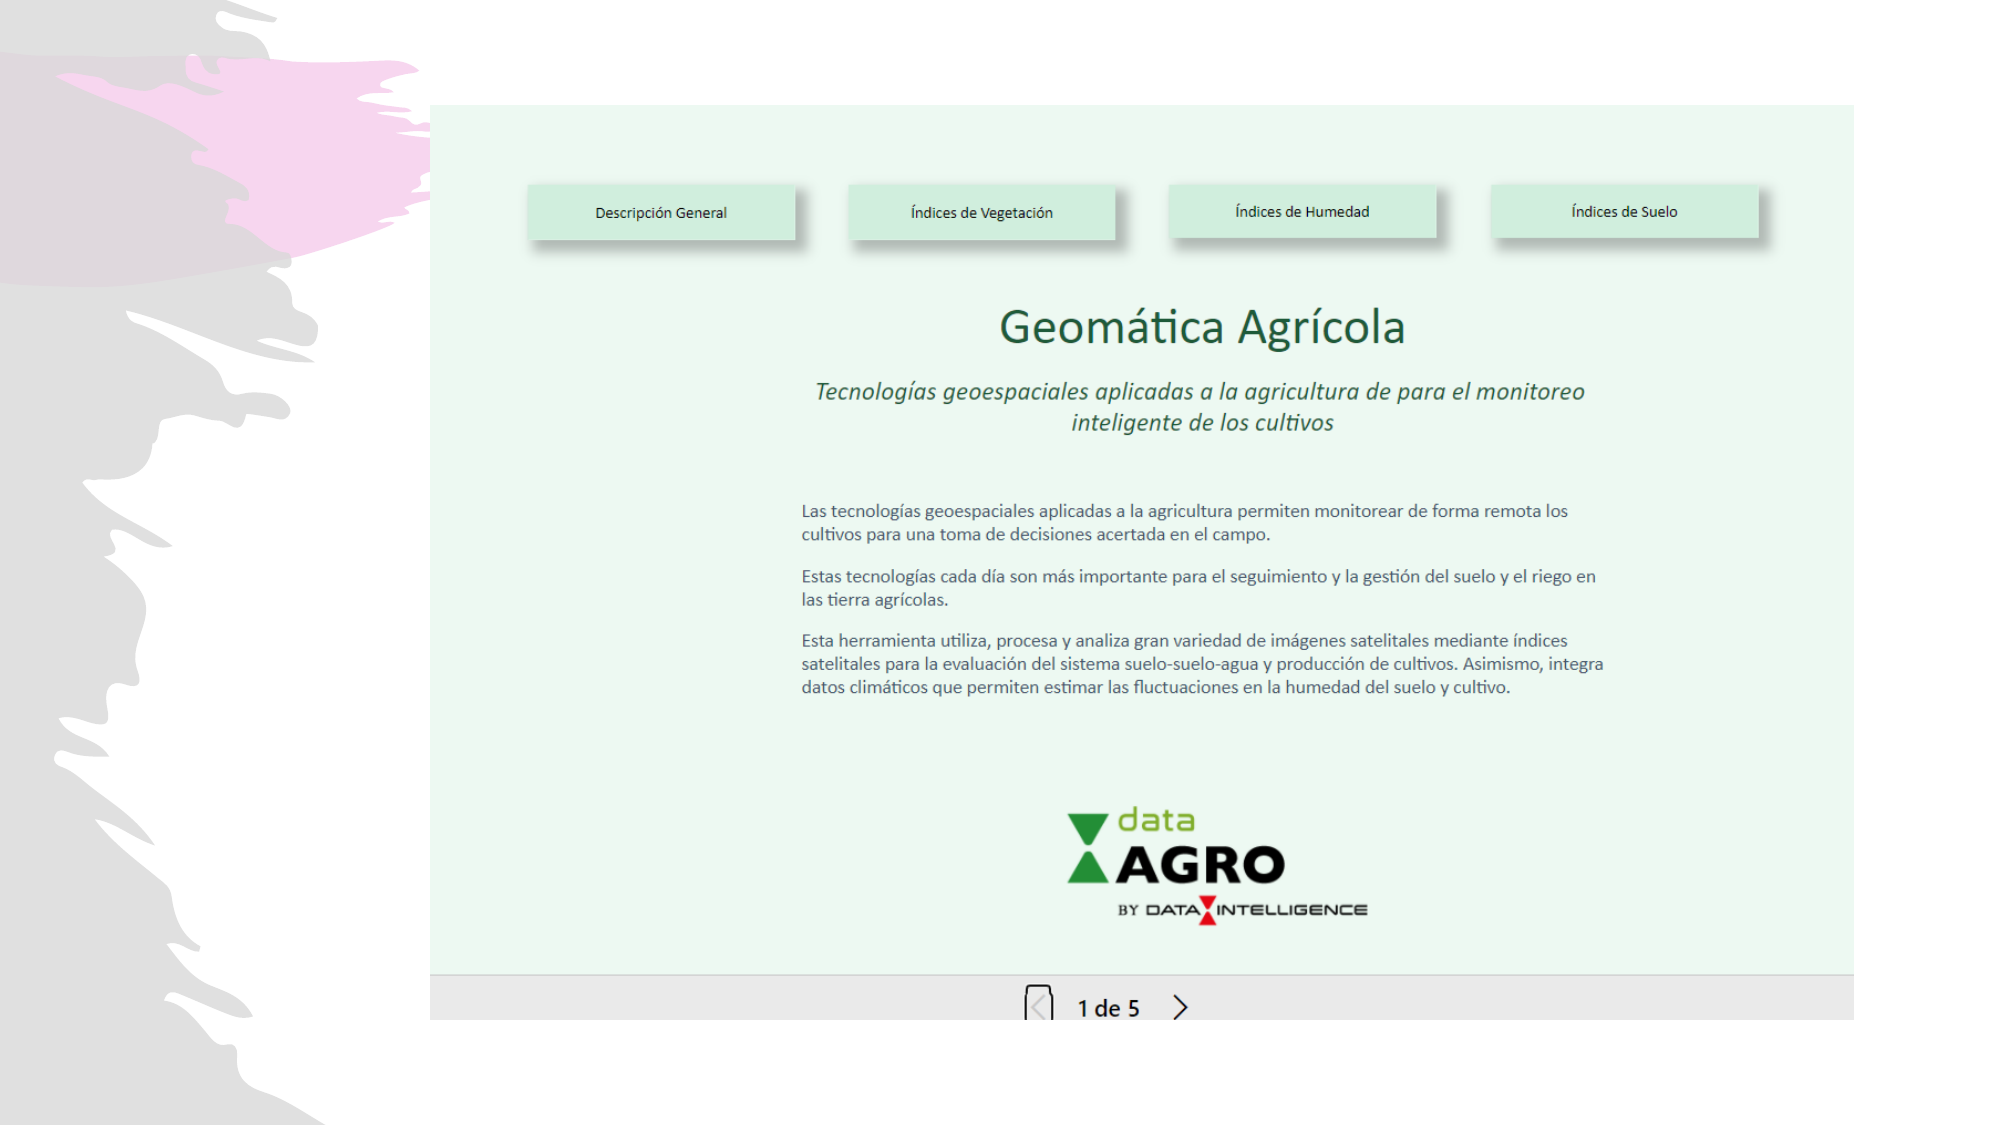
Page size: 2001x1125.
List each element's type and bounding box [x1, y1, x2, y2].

text_box [0, 0, 328, 1125]
list [430, 105, 1854, 1020]
